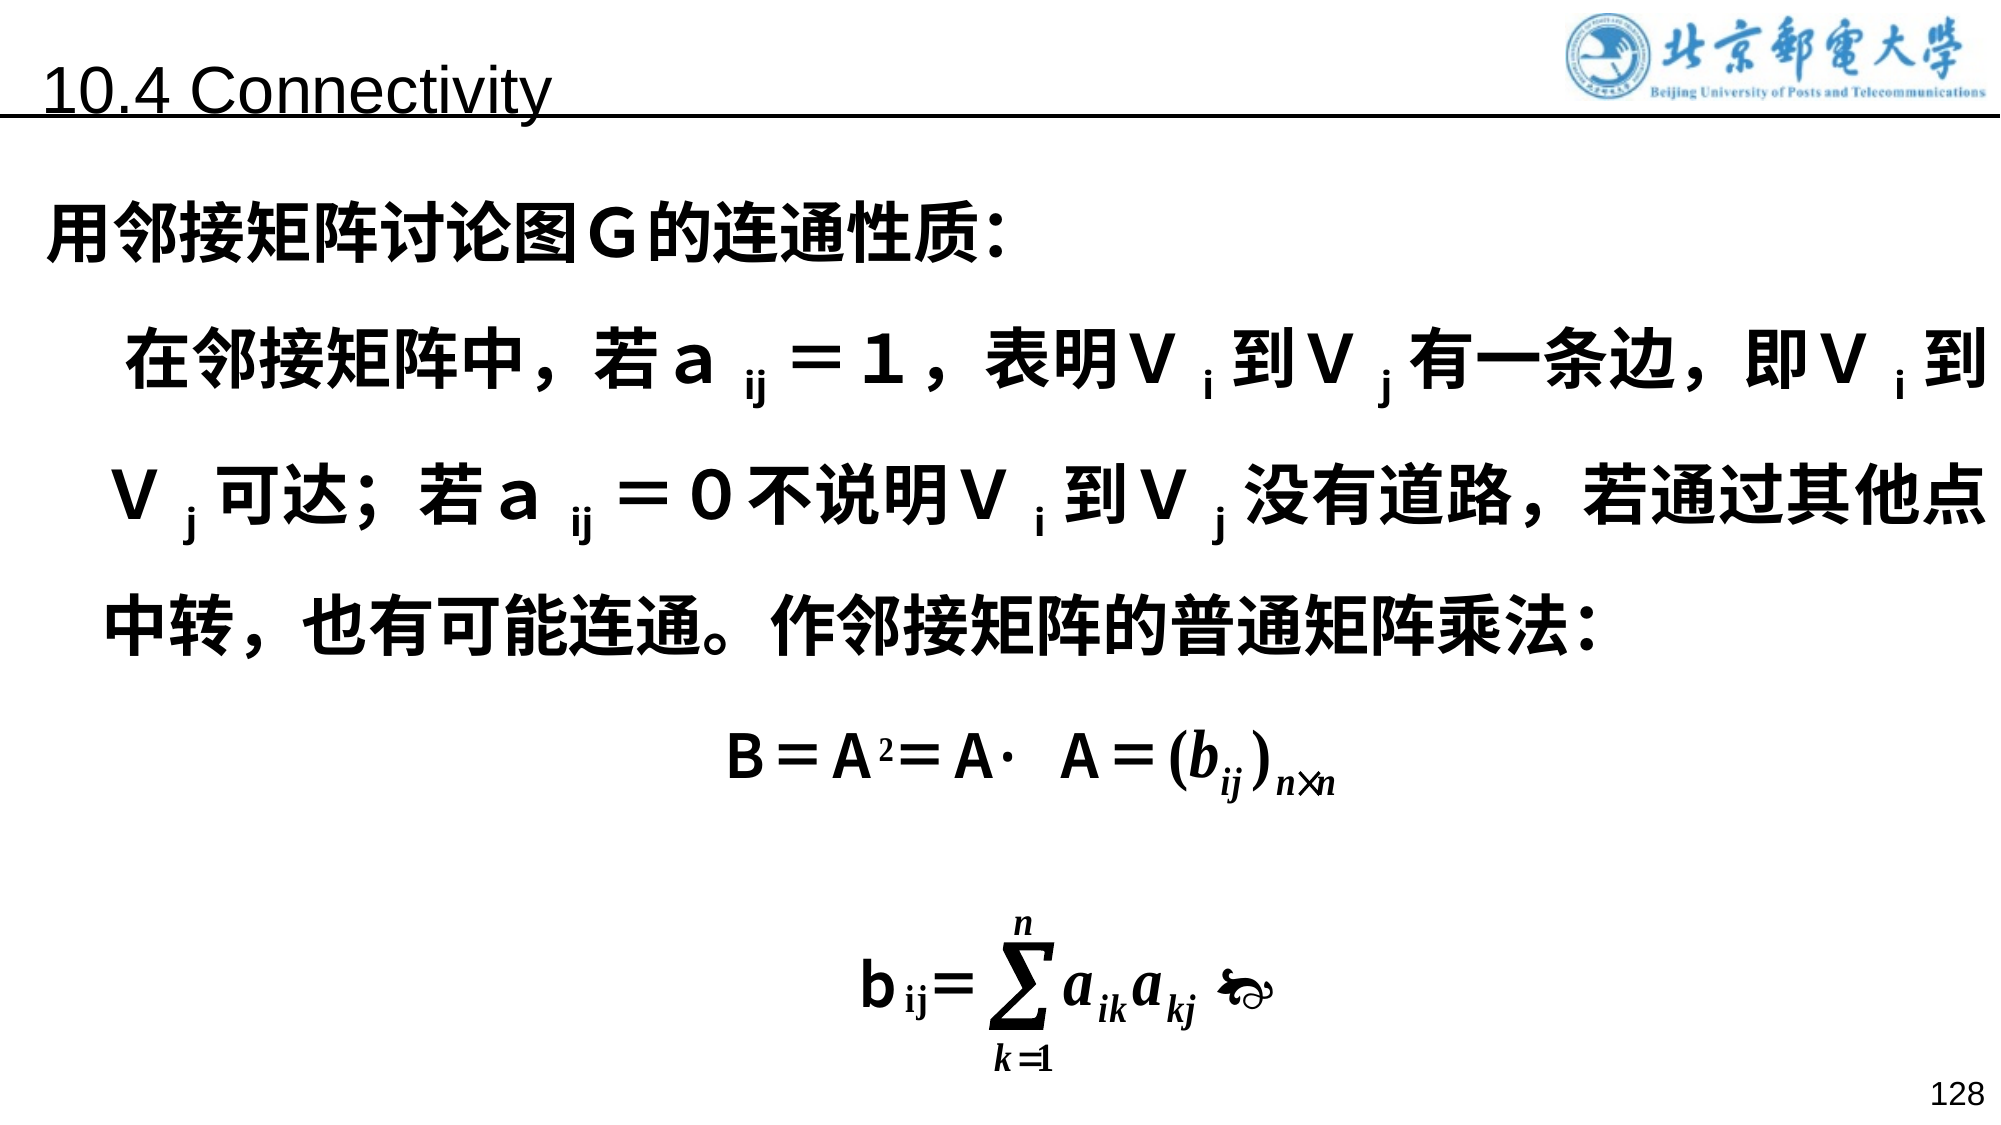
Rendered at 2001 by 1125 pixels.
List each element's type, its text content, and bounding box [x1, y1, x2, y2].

text_box 用邻接矩阵讨论图Ｇ的连通性质： 在邻接矩阵中，若ａij＝１，表明Ｖi到Ｖj有一条边，即Ｖi到Ｖj可达；若ａij＝０不说明Ｖi到Ｖj没有道路，若通过其他点中转，也有可能连通。作邻接矩阵的普通矩阵乘法： [30, 143, 2000, 887]
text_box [637, 674, 1739, 1125]
text_box 10.4 Connectivity [27, 0, 2000, 210]
